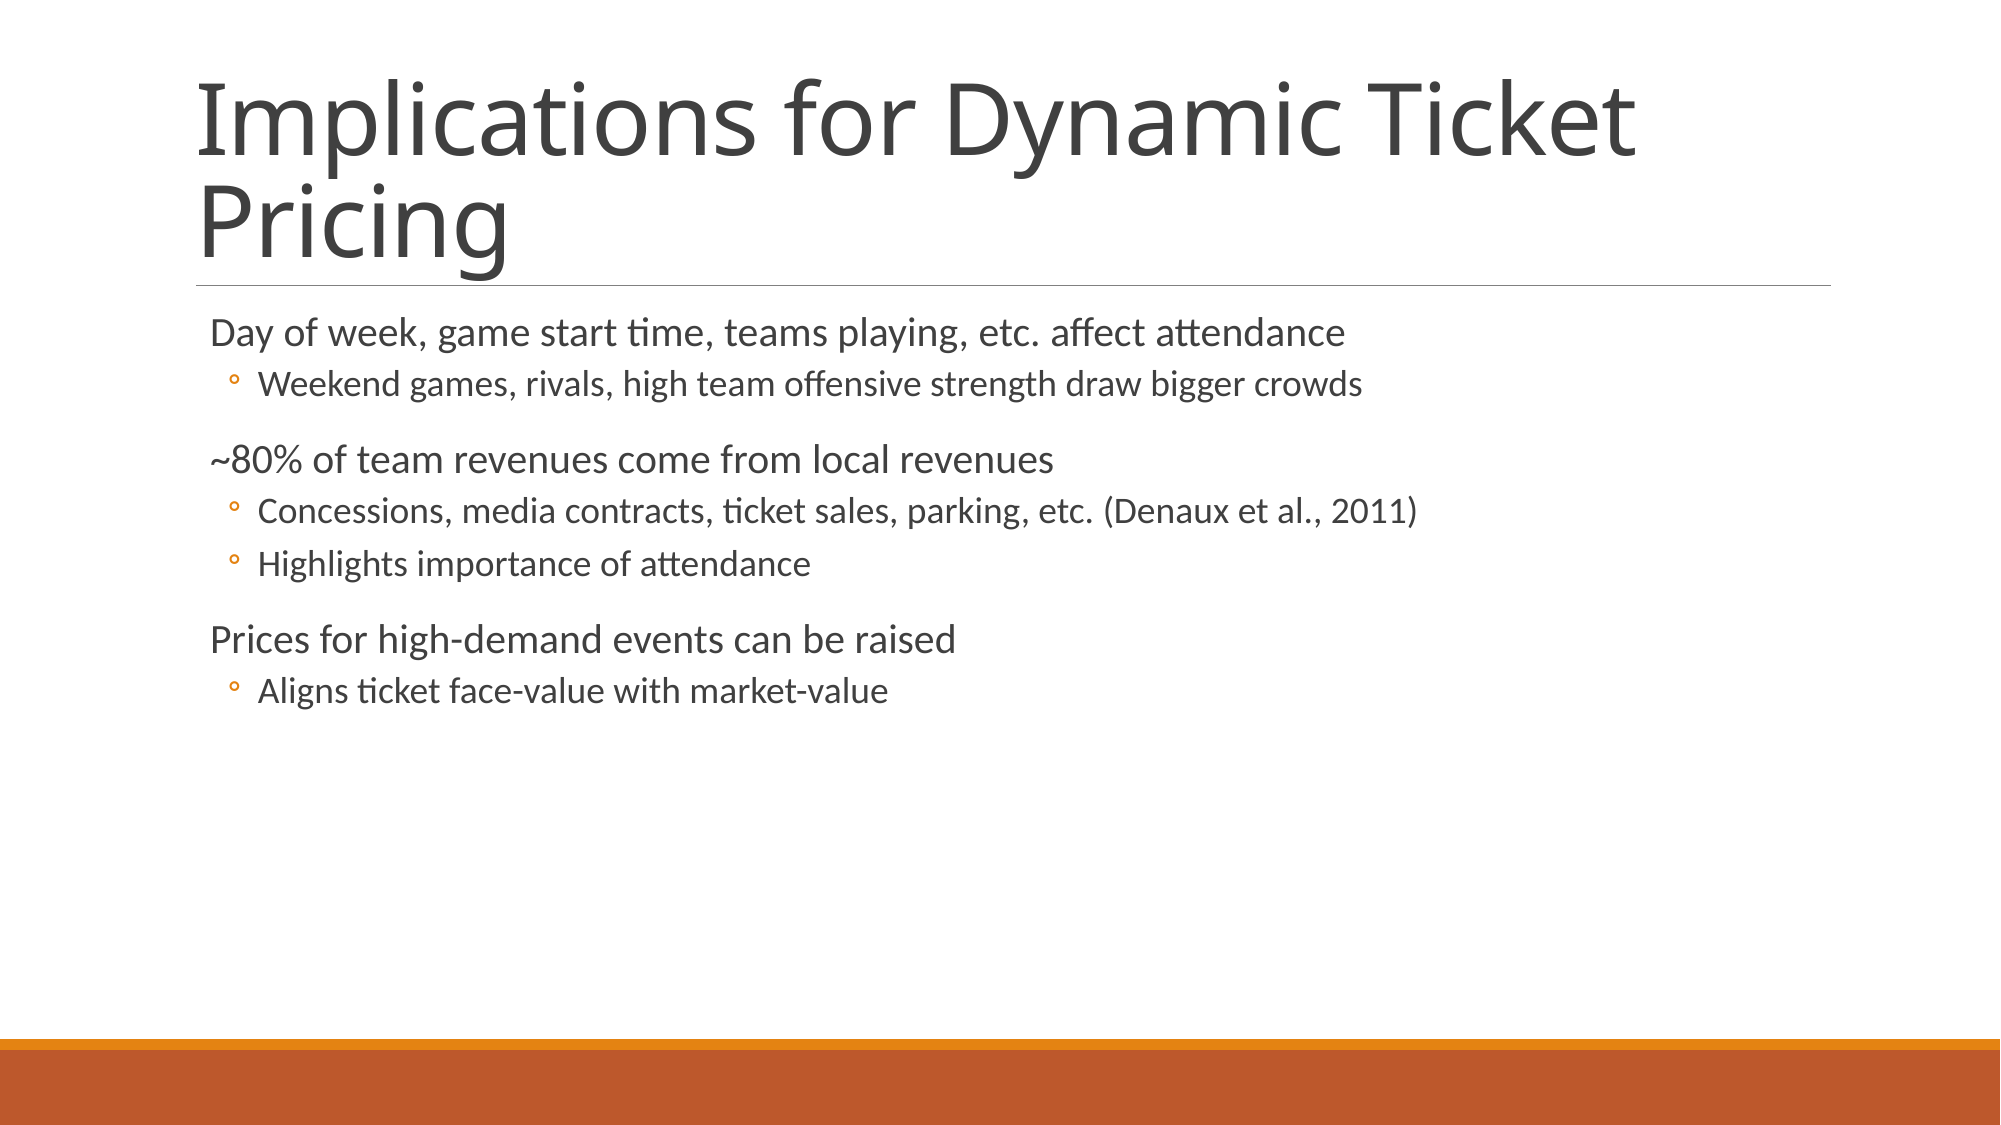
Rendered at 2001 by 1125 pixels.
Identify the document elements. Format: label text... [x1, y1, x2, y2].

title Implications for Dynamic Ticket Pricing [180, 47, 1830, 285]
list Day of week, game start time, teams playing, etc. affect attendance Weekend games, rivals, high team offensive strength draw bigger crowds ~80% of team revenues come from local revenues Concessions, media contracts, ticket sales, parking, etc. (Denaux et al., 2011) Highlights importance of attendance Prices for high-demand events can be raised Aligns ticket face-value with market-value [180, 302, 1830, 963]
